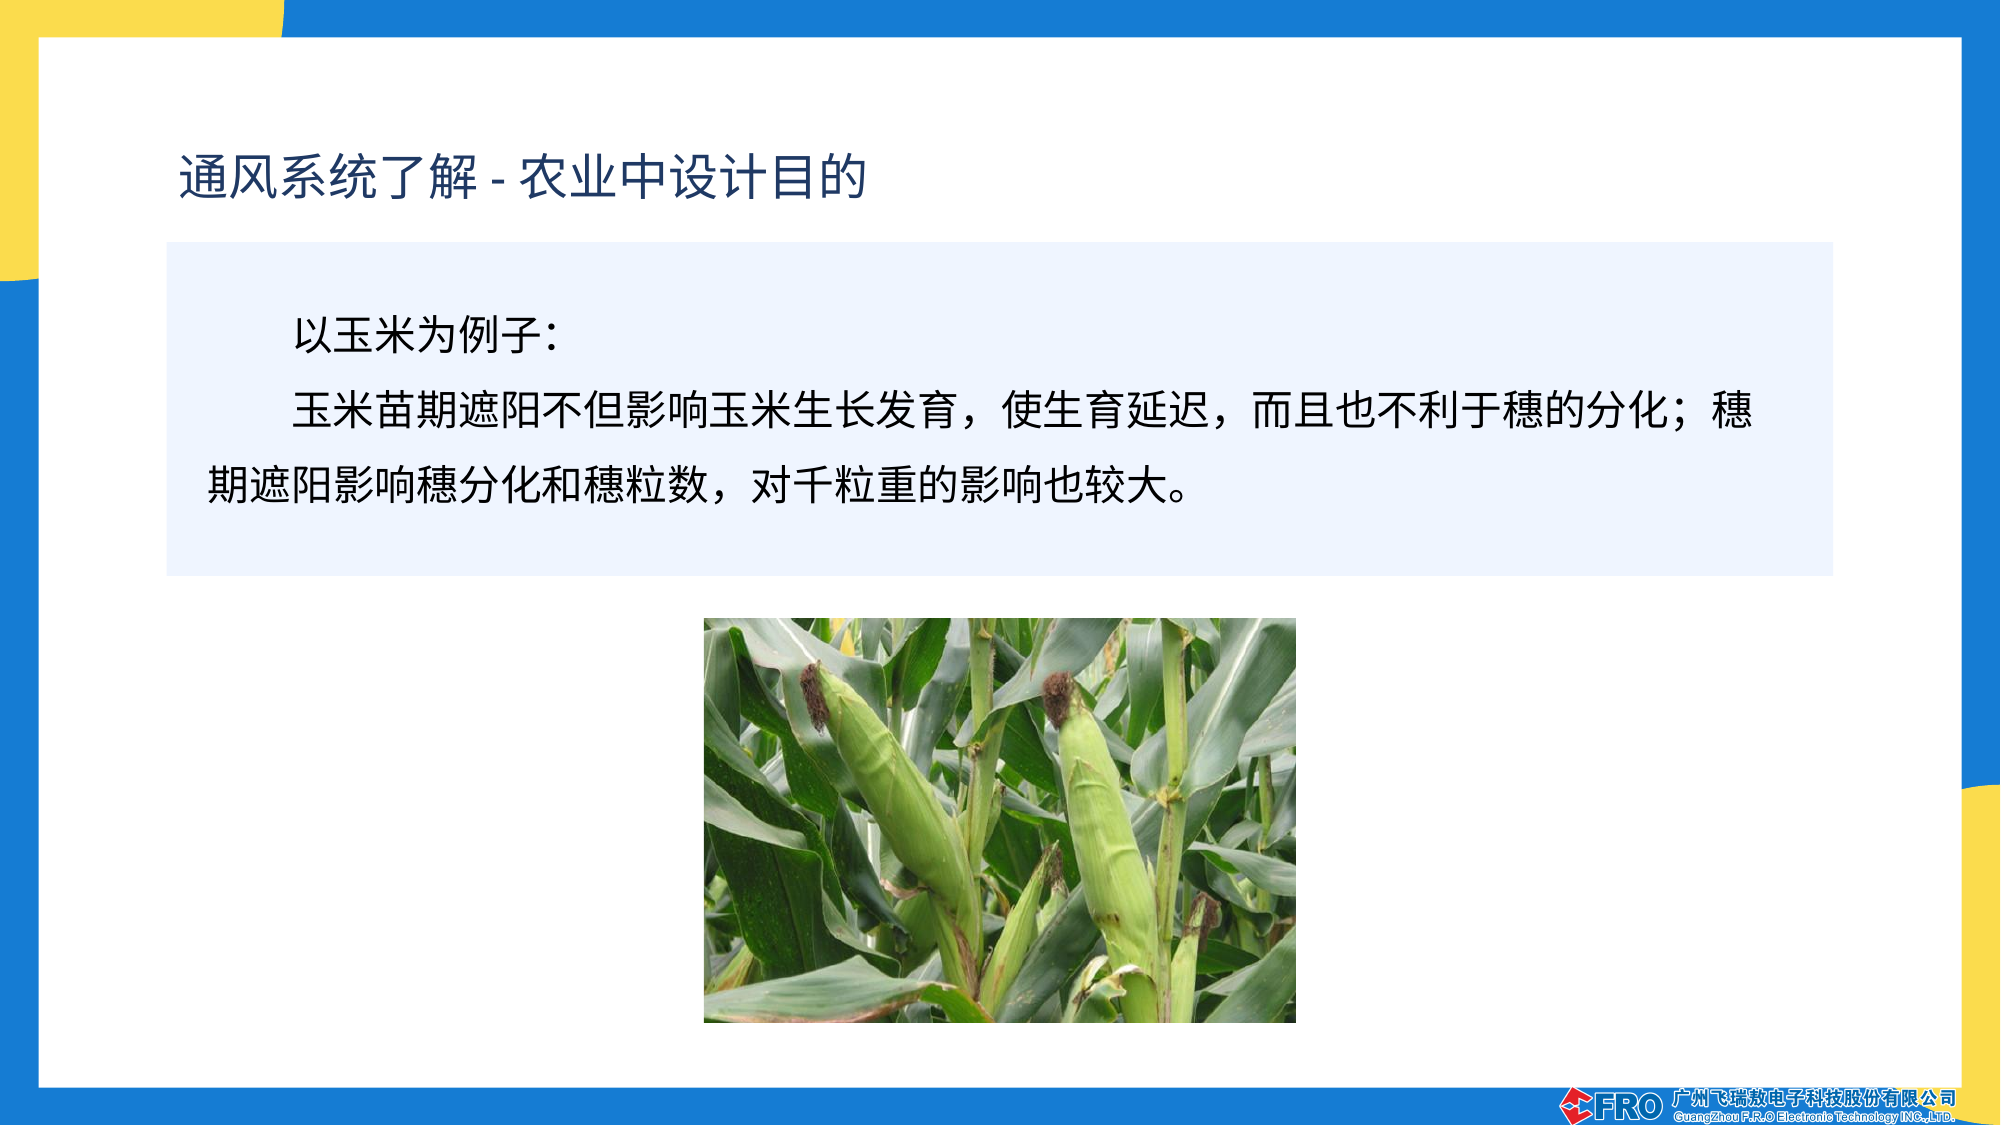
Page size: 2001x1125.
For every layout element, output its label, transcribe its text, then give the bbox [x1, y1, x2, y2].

picture [703, 618, 1296, 1023]
text_box 以玉米为例子： 玉米苗期遮阳不但影响玉米生长发育，使生育延迟，而且也不利于穗的分化；穗期遮阳影响穗分化和穗粒数，对千粒重的影响也较大。 [166, 241, 1834, 577]
picture [1559, 1087, 1956, 1125]
text_box 通风系统了解-农业中设计目的 [163, 137, 1144, 213]
